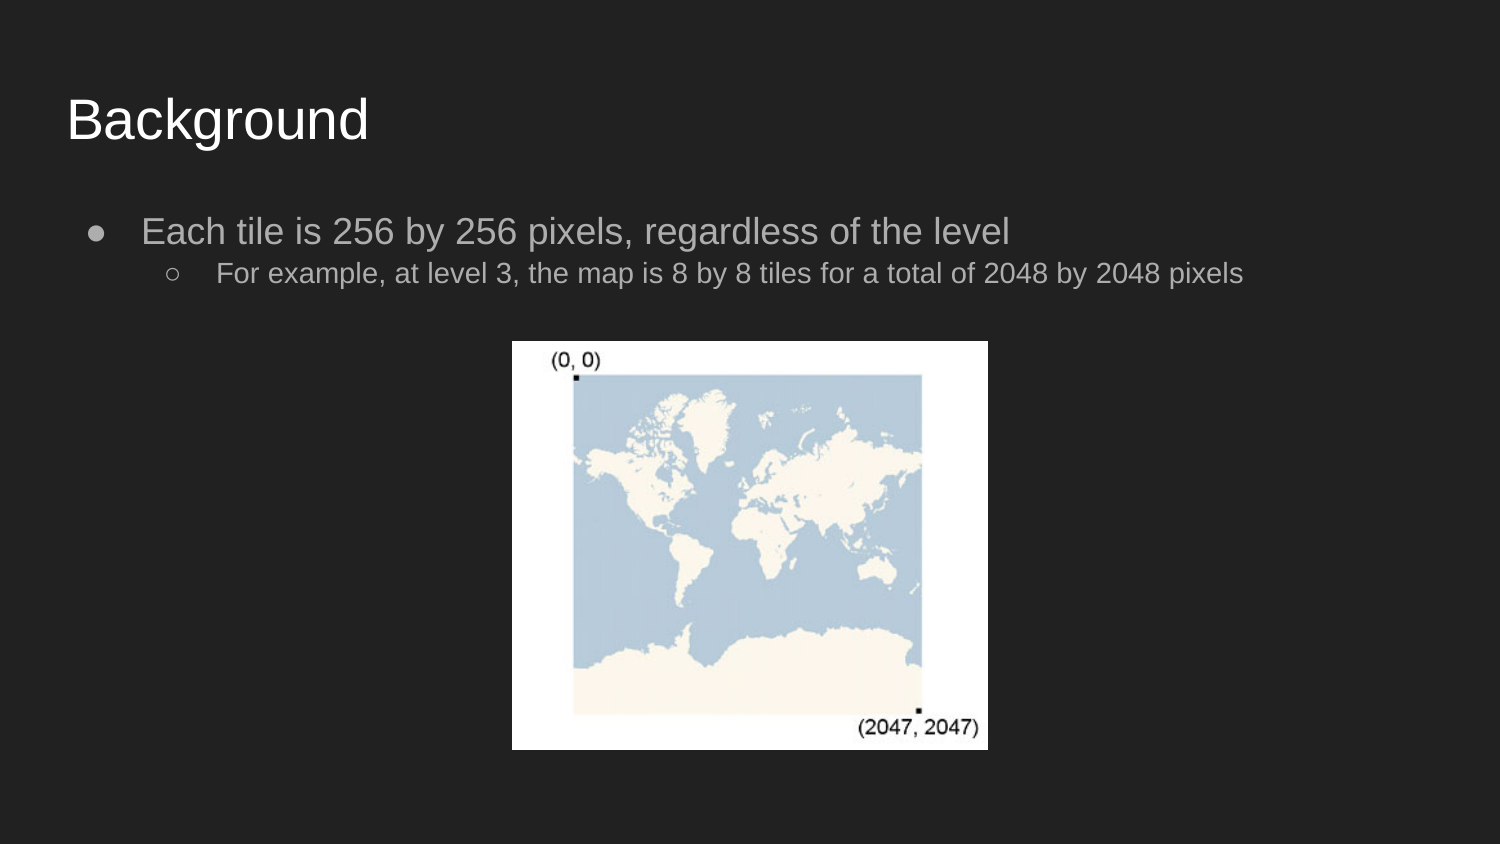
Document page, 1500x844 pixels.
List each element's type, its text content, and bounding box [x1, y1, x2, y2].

title Background [51, 72, 1449, 167]
picture [512, 341, 988, 750]
list Each tile is 256 by 256 pixels, regardless of the level For example, at level 3, the map is 8 by 8 tiles for a total of 2048 by 2048 pixels [51, 189, 1449, 750]
